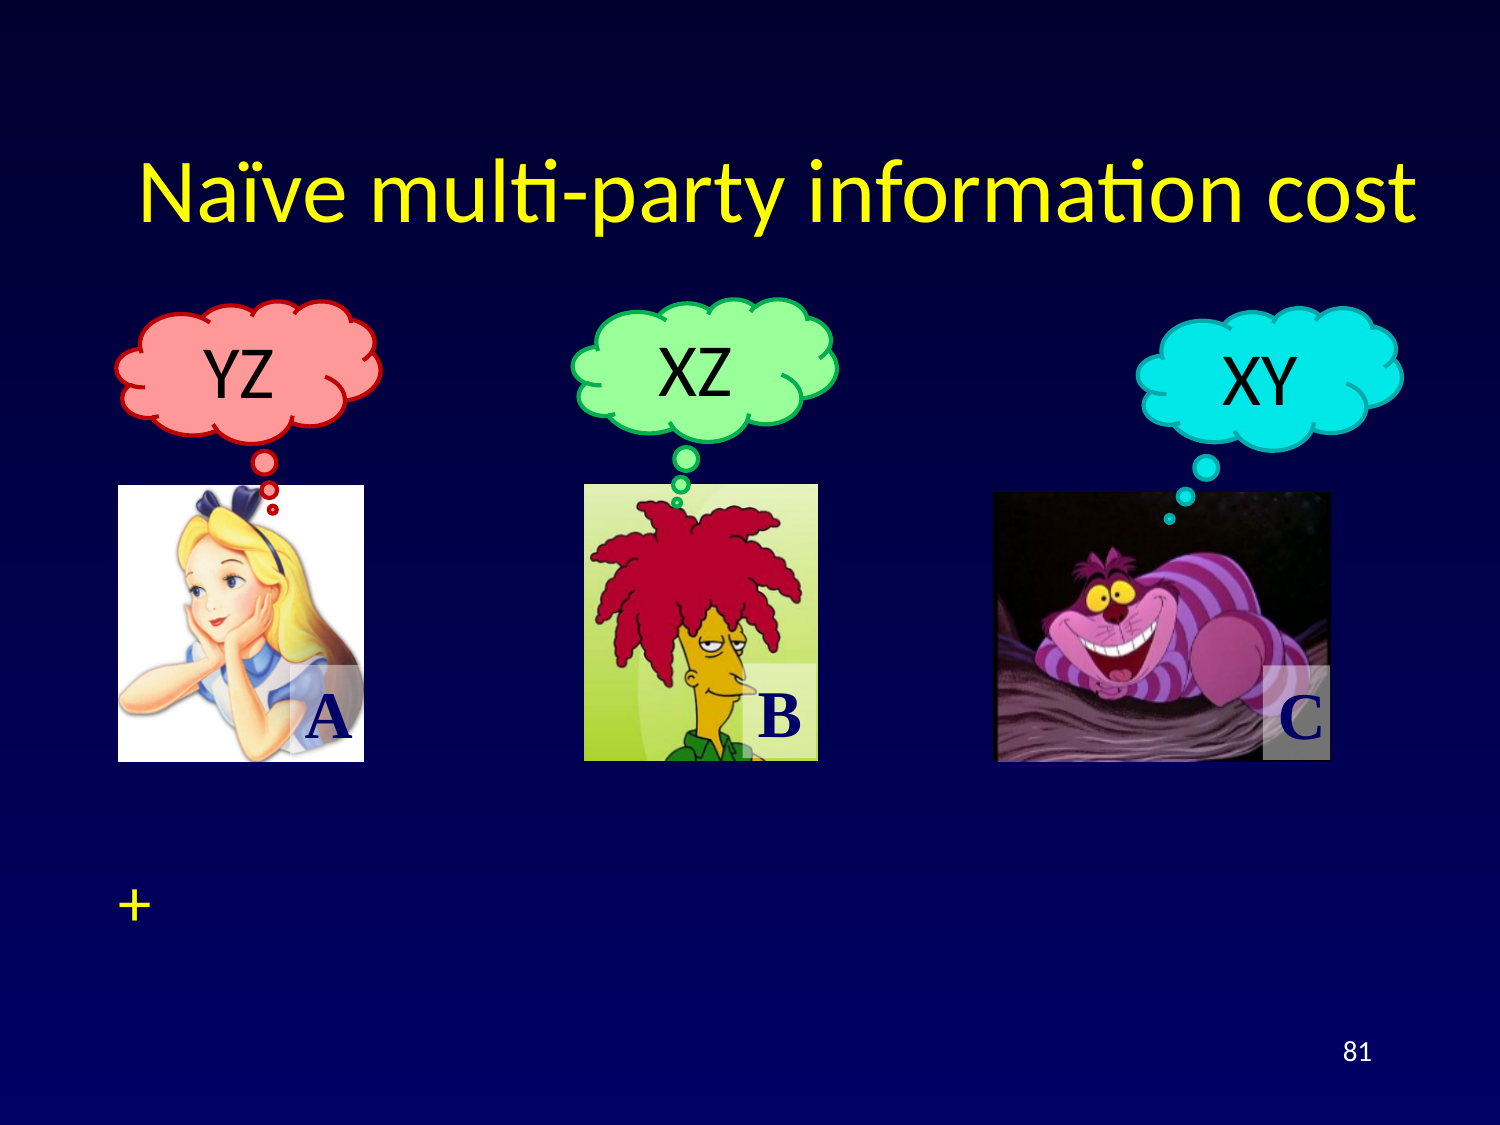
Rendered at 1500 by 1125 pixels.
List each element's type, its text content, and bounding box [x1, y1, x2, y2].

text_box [584, 483, 818, 761]
text_box XZ [570, 297, 840, 445]
slide_number 81 [1074, 1024, 1388, 1101]
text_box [118, 484, 365, 762]
text_box YZ [114, 299, 383, 447]
text_box YZ [250, 448, 279, 477]
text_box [993, 491, 1331, 762]
text_box XY [1178, 486, 1193, 490]
text_box XY [1192, 453, 1221, 482]
title Naïve multi-party information cost [112, 99, 1446, 273]
text_box XZ [672, 445, 701, 473]
text_box XY [1135, 306, 1405, 453]
text_box XZ [671, 474, 691, 482]
